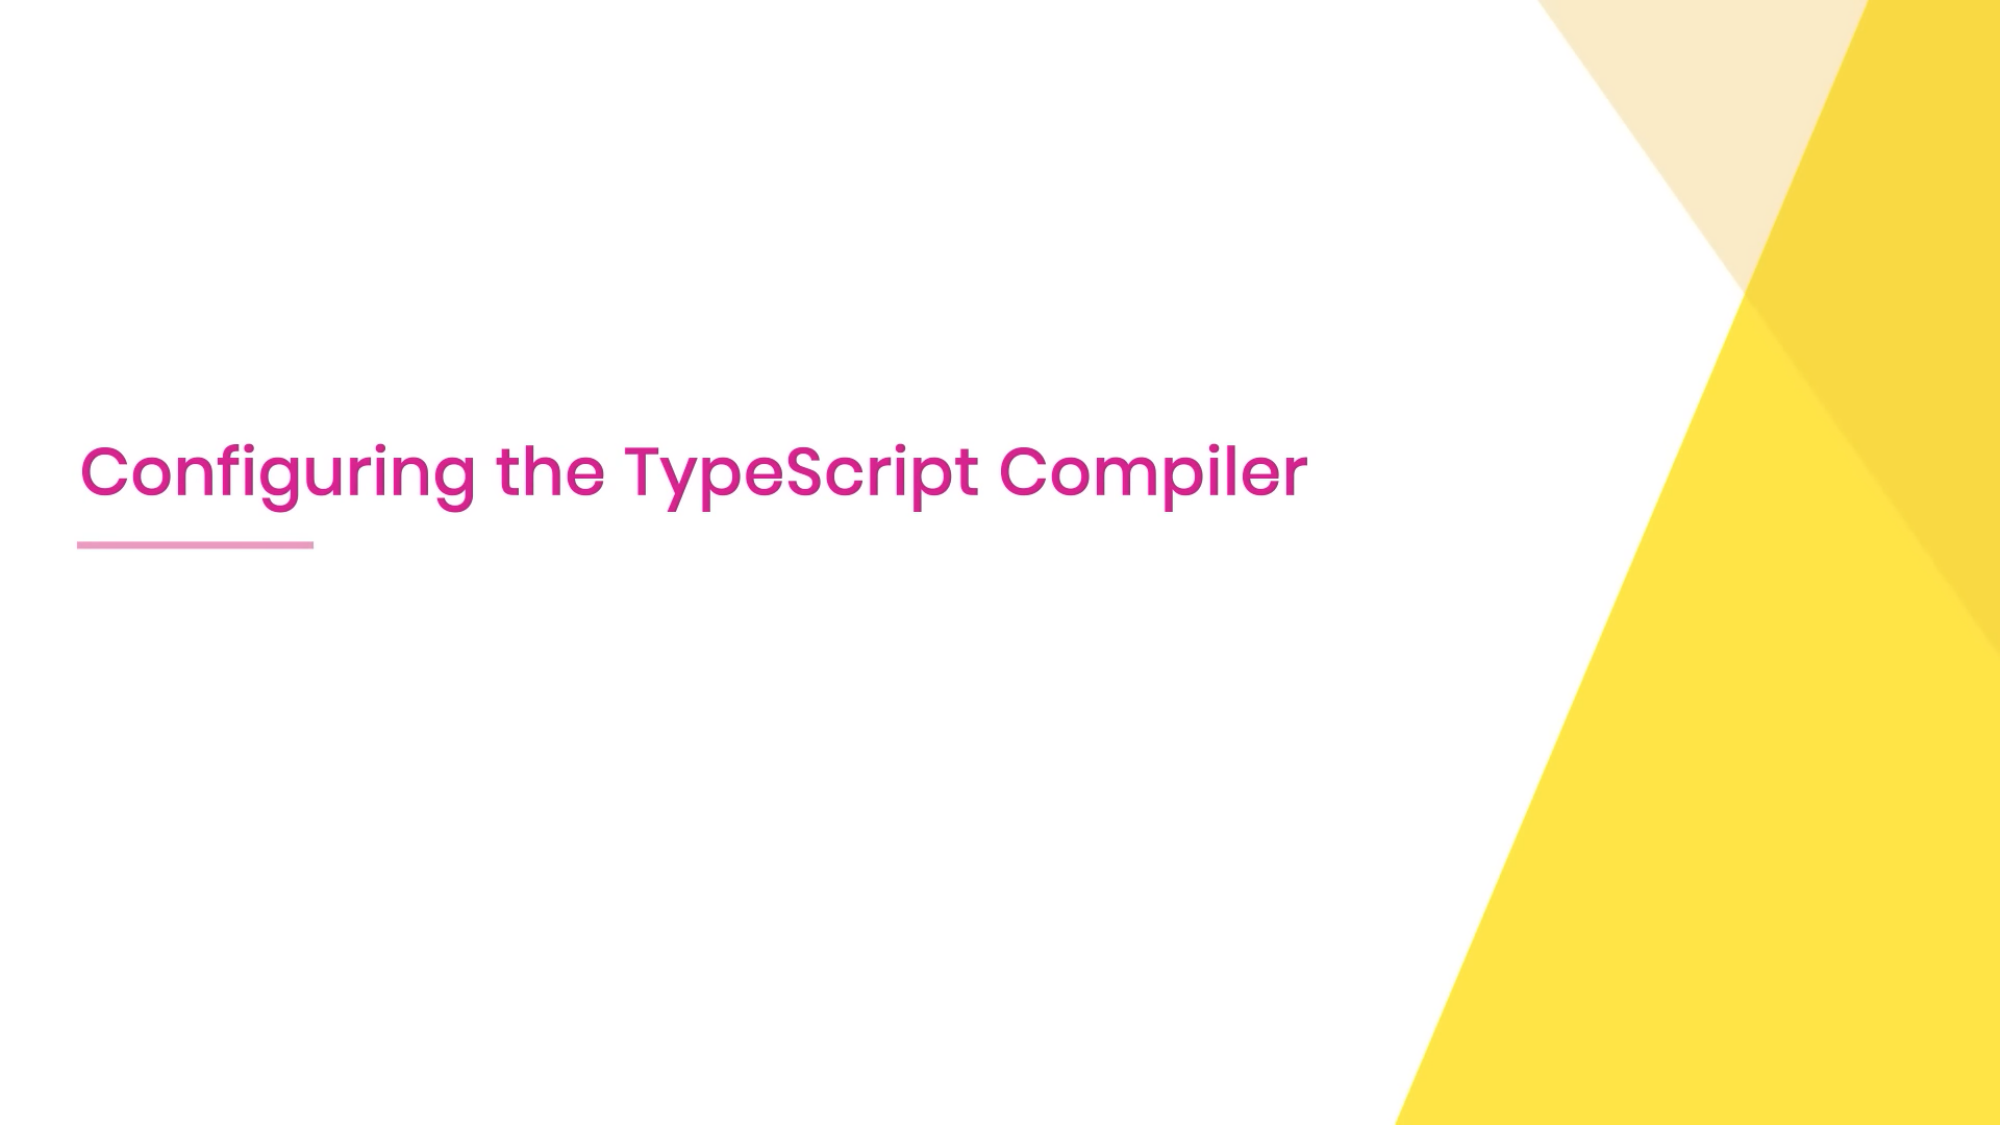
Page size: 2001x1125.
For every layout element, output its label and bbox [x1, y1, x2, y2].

list [0, 0, 2000, 1125]
